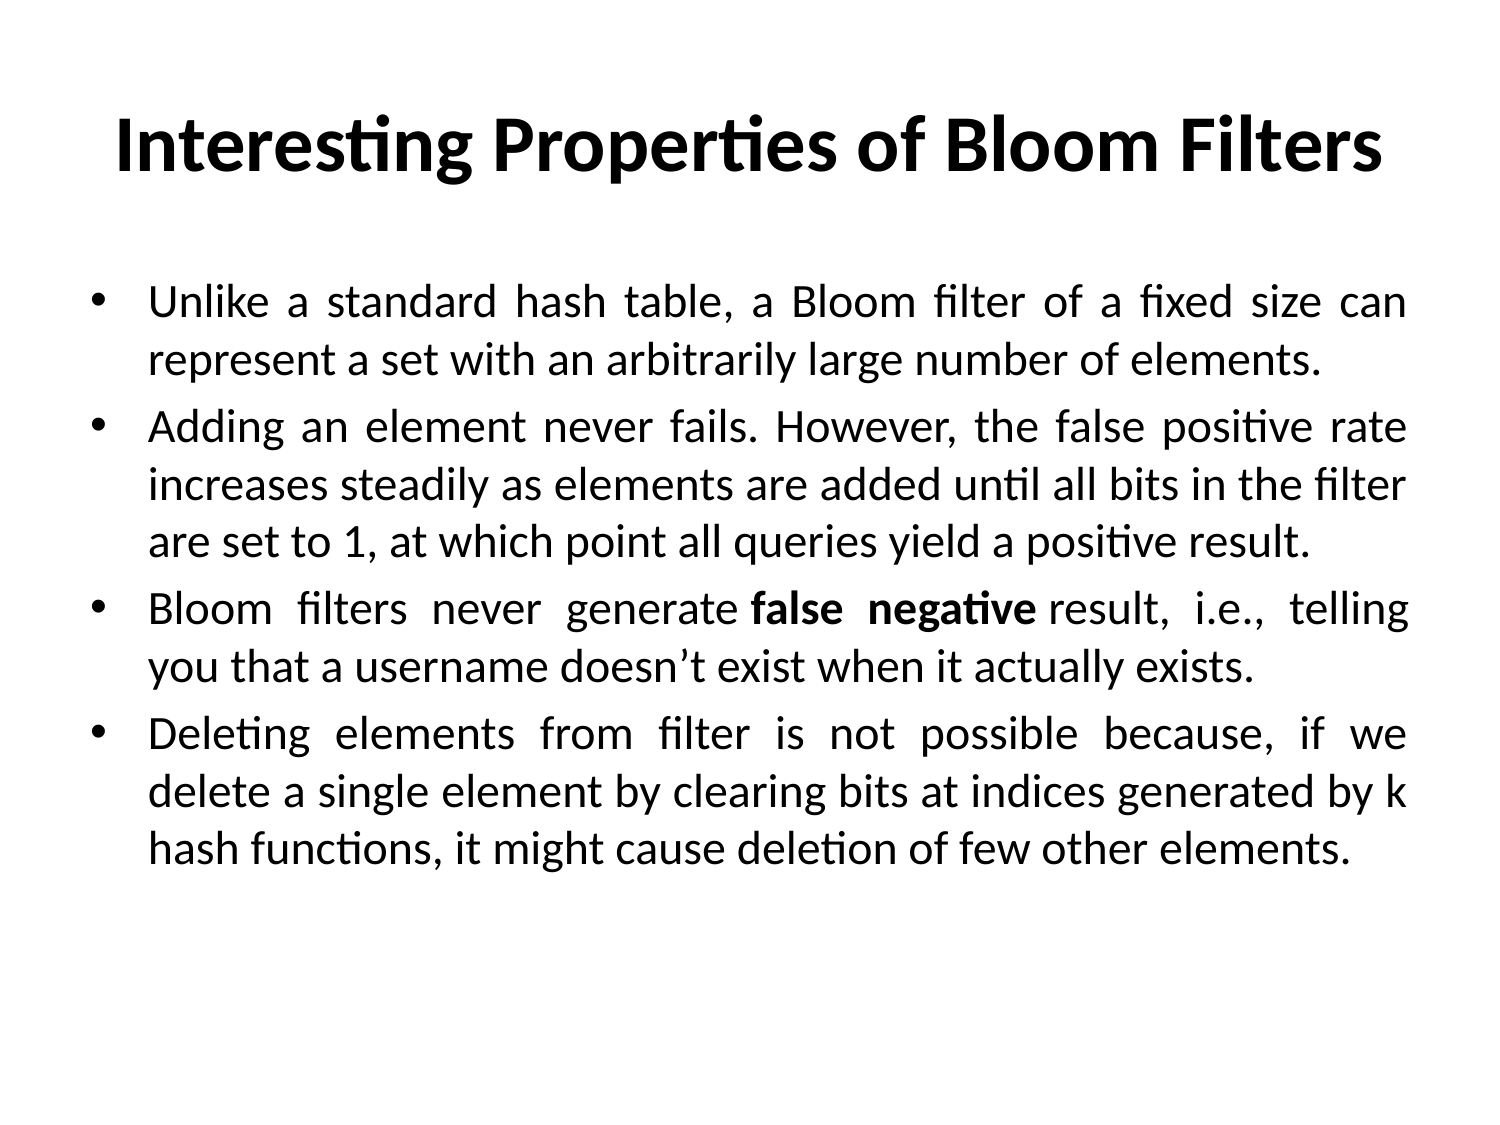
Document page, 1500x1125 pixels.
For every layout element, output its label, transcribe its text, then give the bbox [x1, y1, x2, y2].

title Interesting Properties of Bloom Filters [75, 45, 1425, 233]
list Unlike a standard hash table, a Bloom filter of a fixed size can represent a set with an arbitrarily large number of elements. Adding an element never fails. However, the false positive rate increases steadily as elements are added until all bits in the filter are set to 1, at which point all queries yield a positive result. Bloom filters never generate false negative result, i.e., telling you that a username doesn’t exist when it actually exists. Deleting elements from filter is not possible because, if we delete a single element by clearing bits at indices generated by k hash functions, it might cause deletion of few other elements. [75, 262, 1425, 1005]
